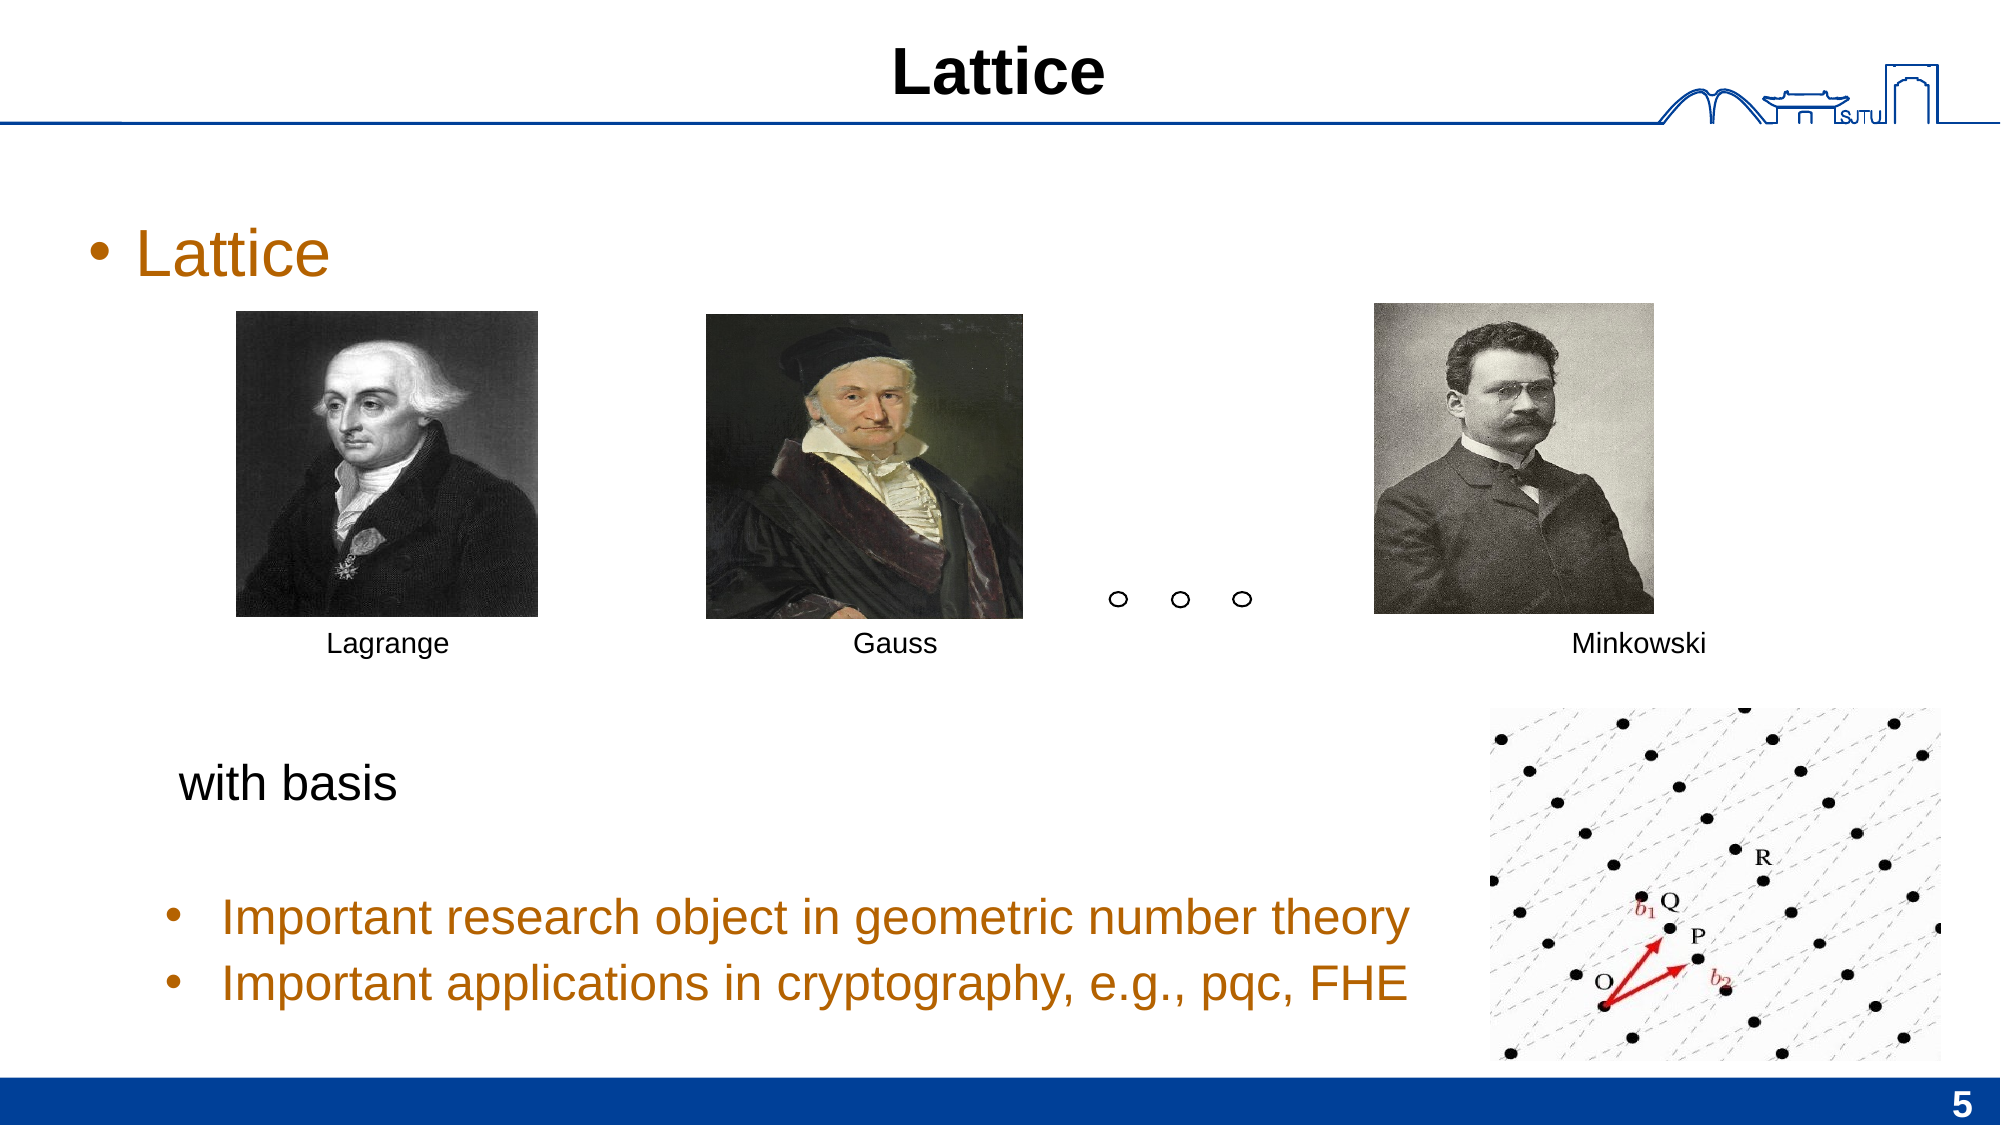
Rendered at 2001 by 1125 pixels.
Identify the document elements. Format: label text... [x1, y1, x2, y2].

slide_number 5 [1537, 1079, 1988, 1125]
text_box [212, 303, 1726, 668]
title Lattice [79, 22, 1919, 124]
picture [1490, 708, 1941, 1061]
text_box Lattice [0, 162, 1999, 298]
